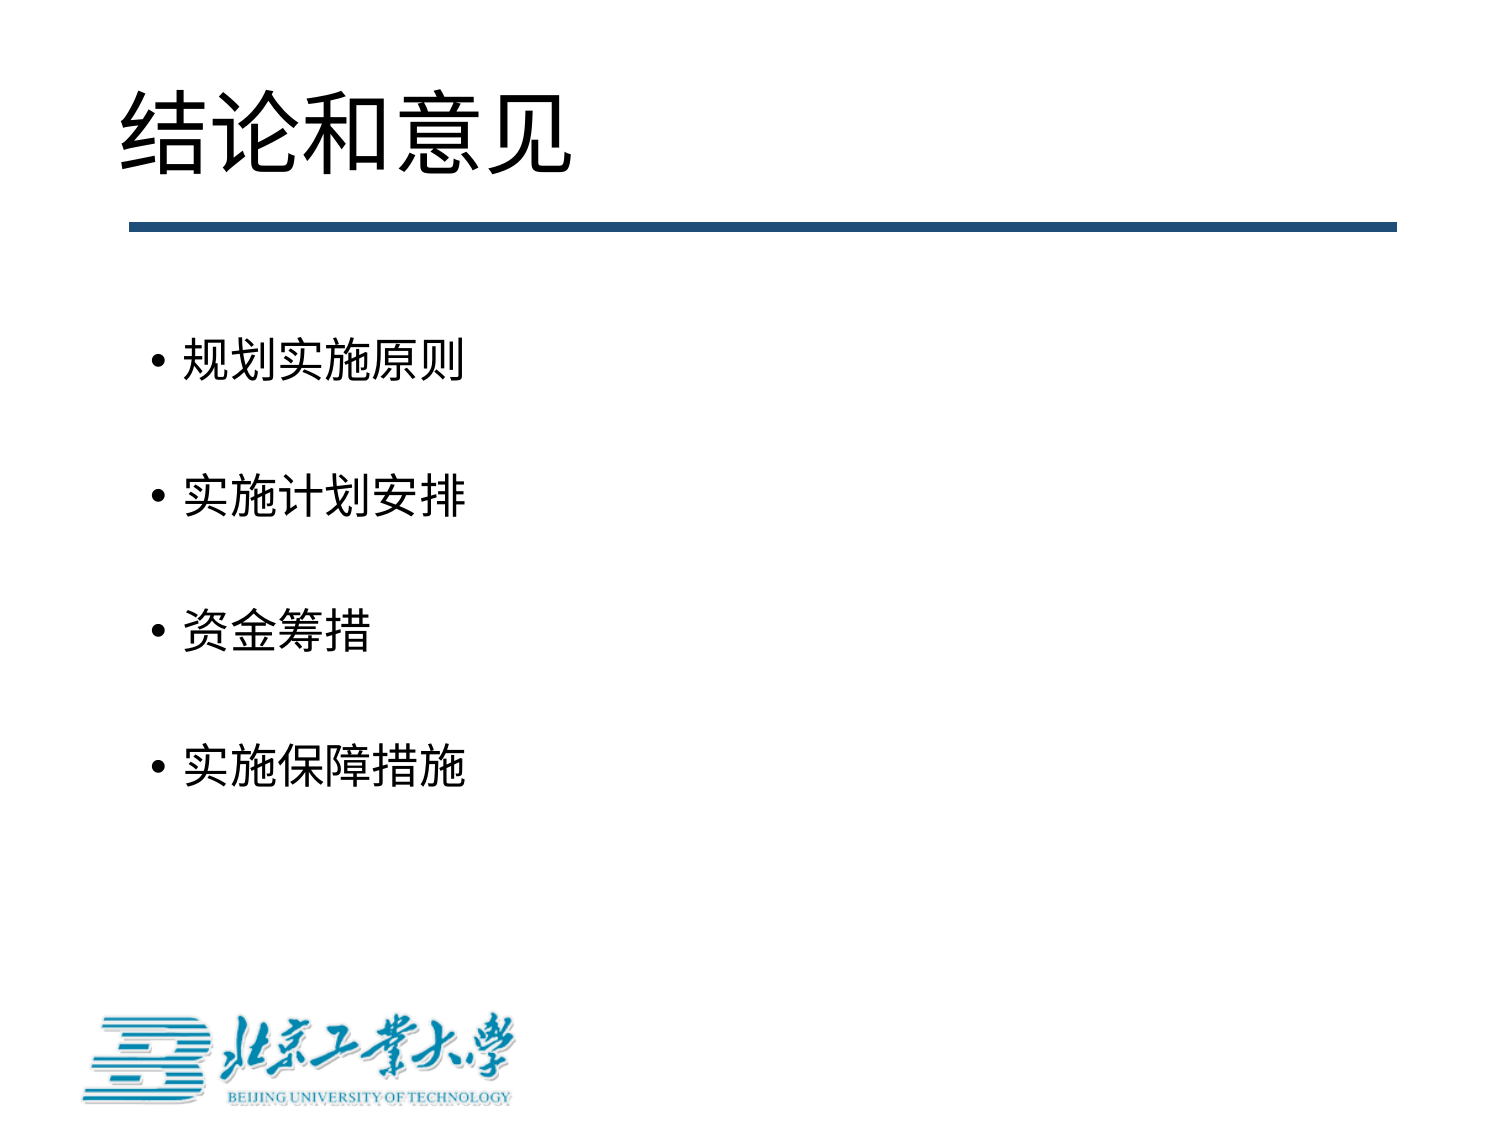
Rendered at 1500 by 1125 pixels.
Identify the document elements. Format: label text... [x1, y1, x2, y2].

title 结论和意见 [103, 59, 1397, 216]
list 规划实施原则 实施计划安排 资金筹措 实施保障措施 [135, 329, 671, 808]
picture [67, 1001, 561, 1125]
